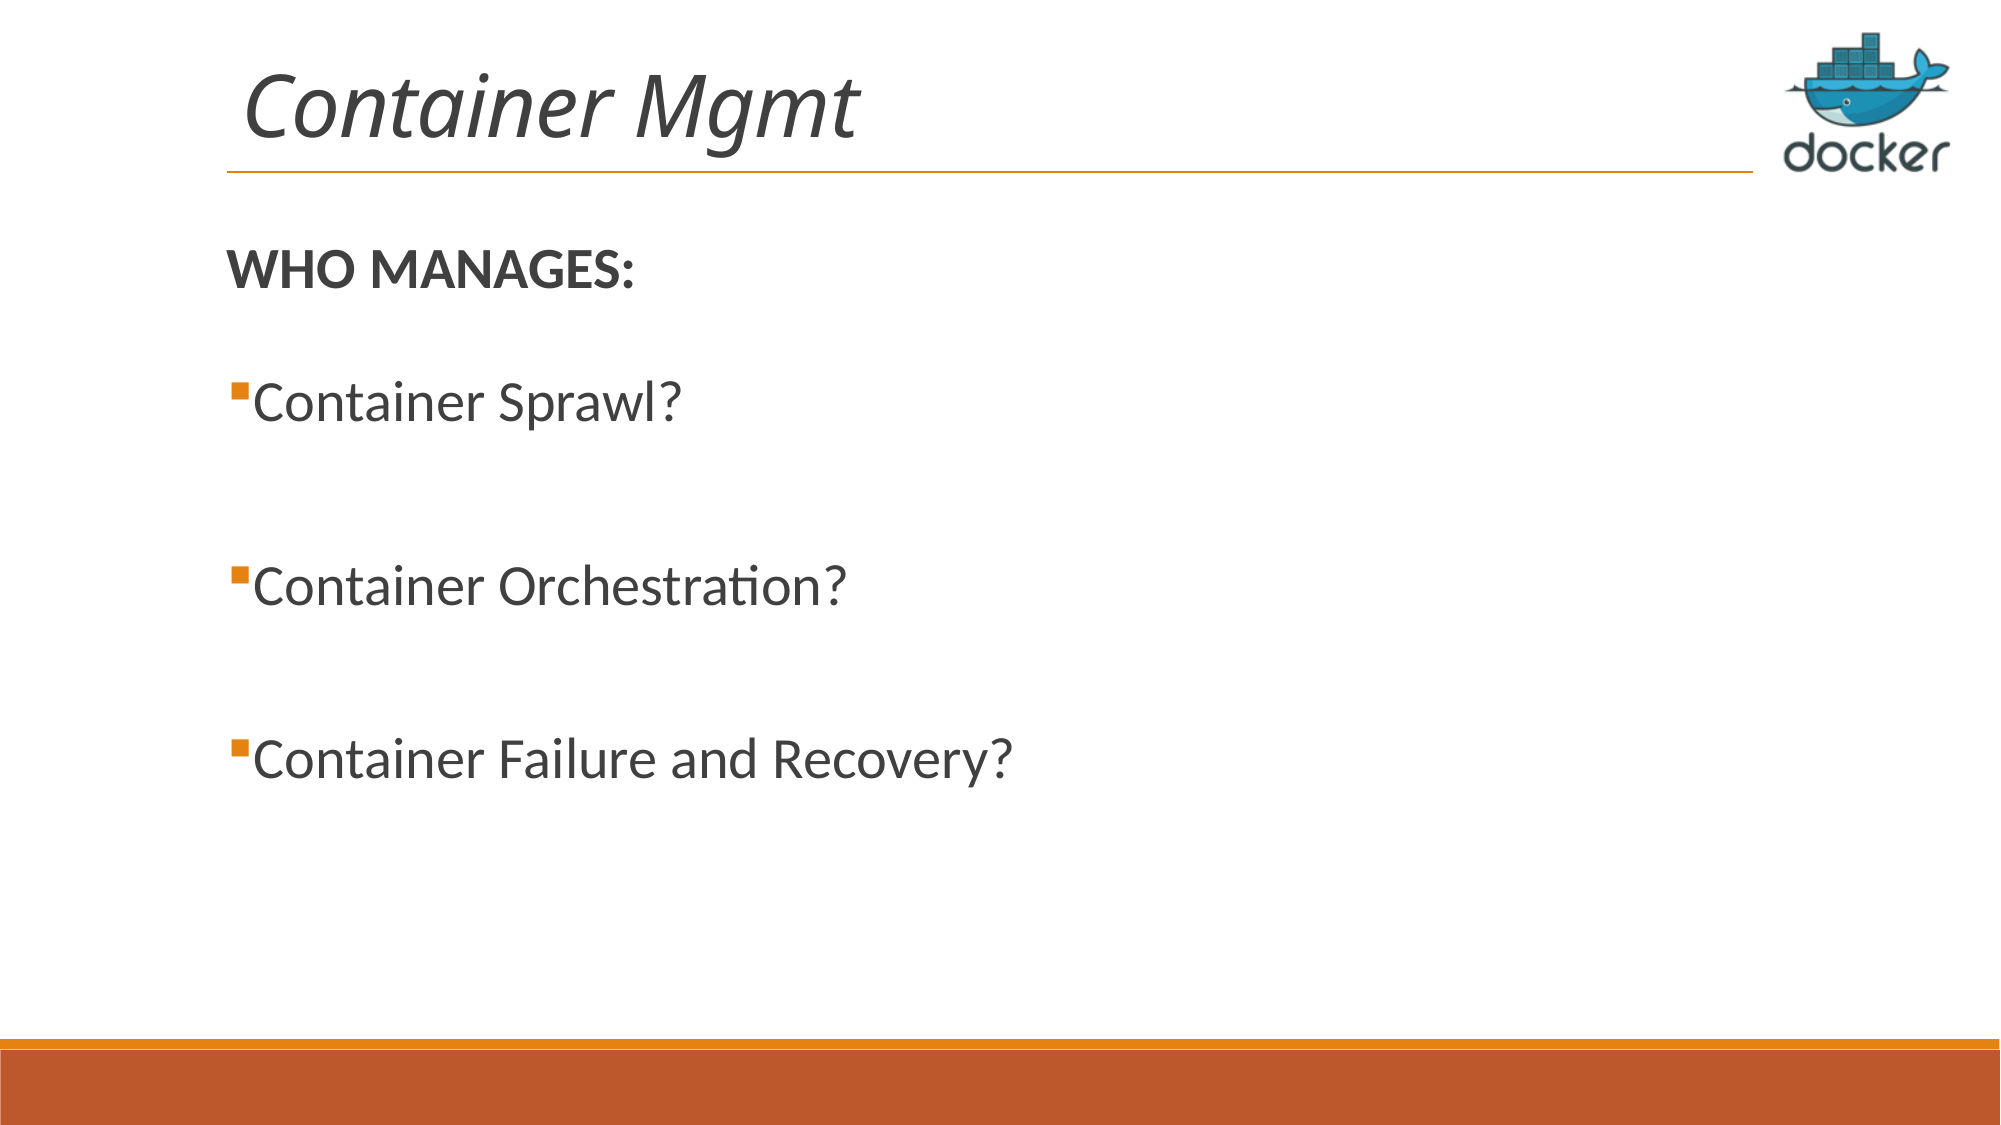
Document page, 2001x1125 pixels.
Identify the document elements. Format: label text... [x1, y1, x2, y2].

title Container Mgmt [226, 58, 1704, 163]
list WHO MANAGES: Container Sprawl? Container Orchestration? Container Failure and Recovery? [226, 231, 1877, 1027]
picture [1753, 25, 1973, 185]
